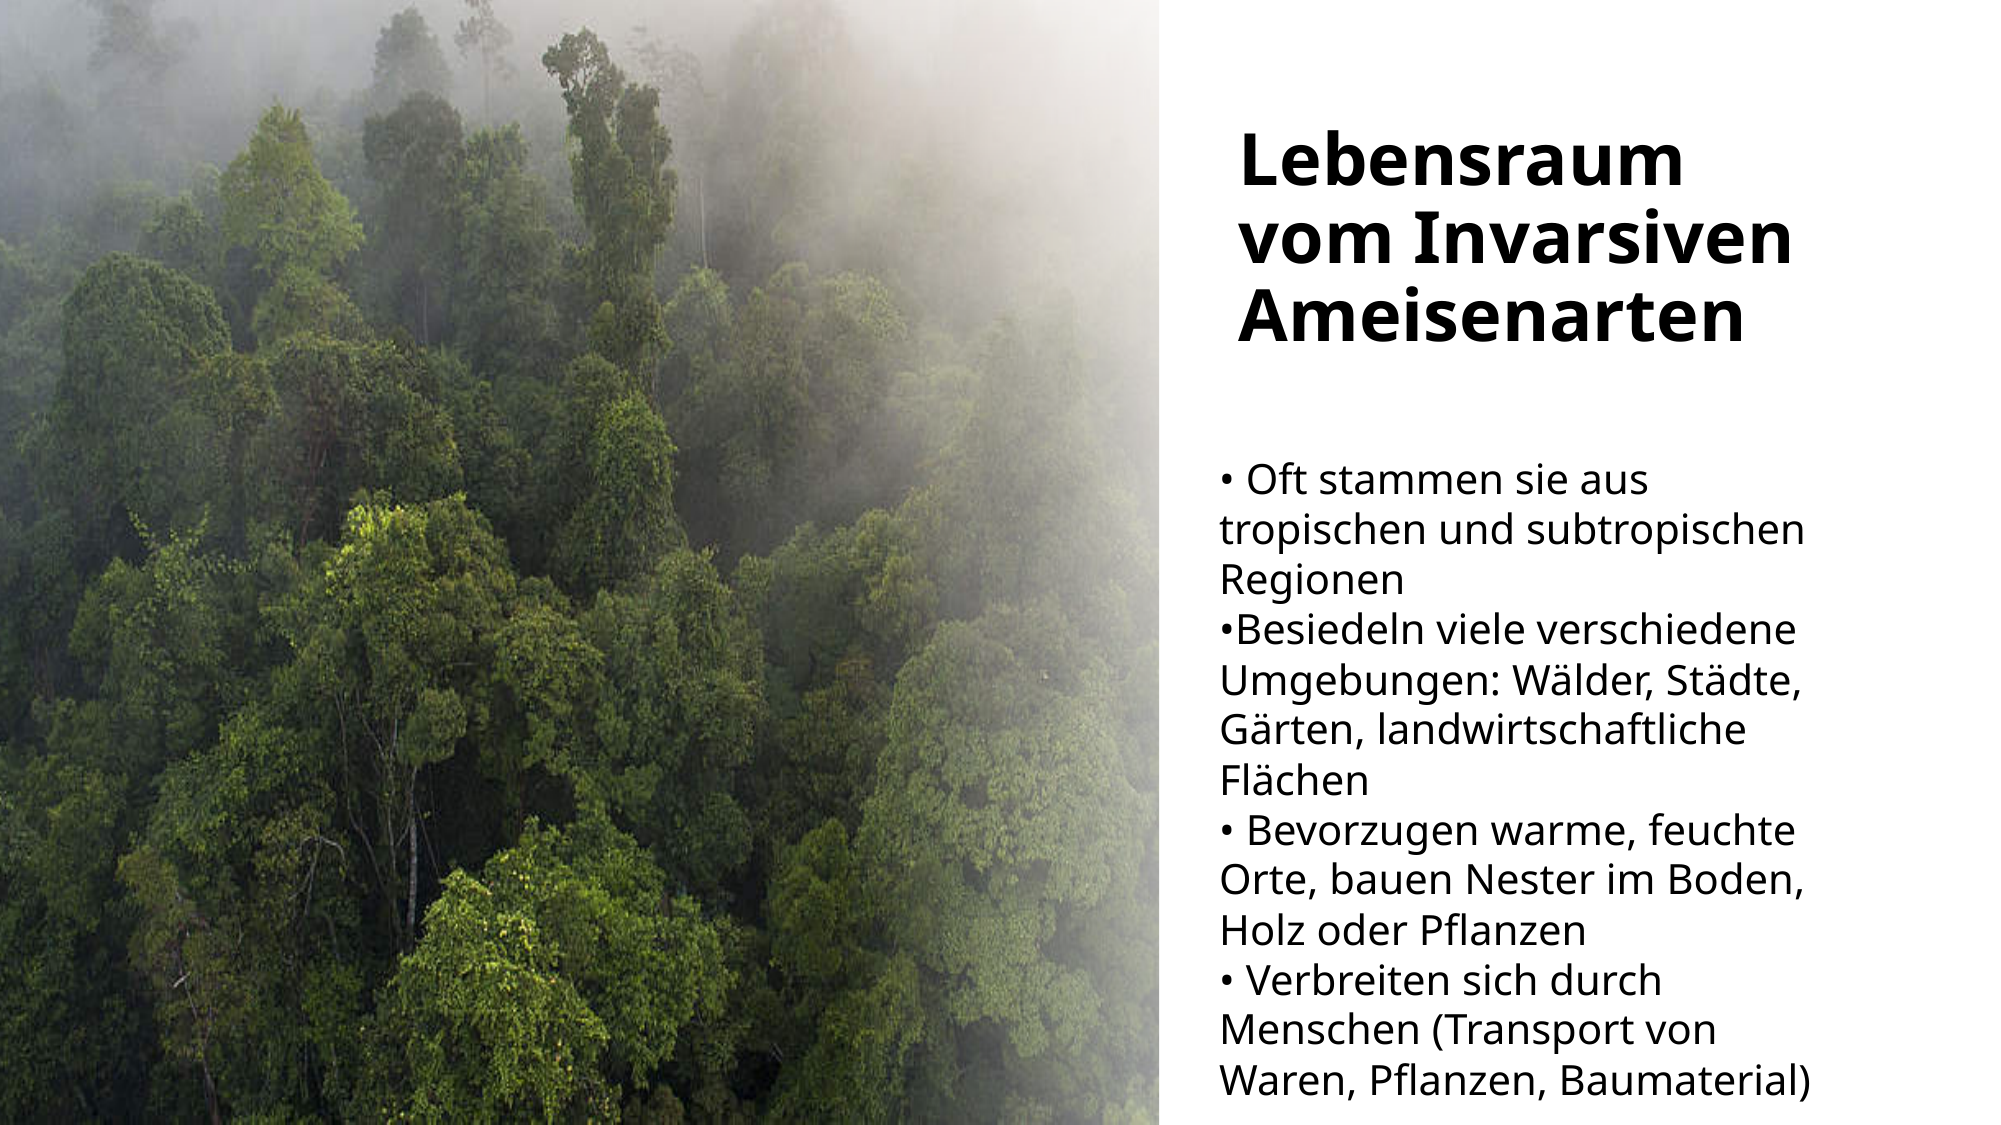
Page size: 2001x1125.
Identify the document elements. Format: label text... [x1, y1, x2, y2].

text_box [1160, 0, 2000, 1125]
title • Oft stammen sie aus tropischen und subtropischen Regionen •Besiedeln viele verschiedene Umgebungen: Wälder, Städte, Gärten, landwirtschaftliche Flächen • Bevorzugen warme, feuchte Orte, bauen Nester im Boden, Holz oder Pflanzen • Verbreiten sich durch Menschen (Transport von Waren, Pflanzen, Baumaterial) [1204, 476, 1832, 1125]
list Lebensraum vom Invarsiven Ameisenarten [1223, 116, 1832, 386]
picture [0, 0, 1160, 1125]
